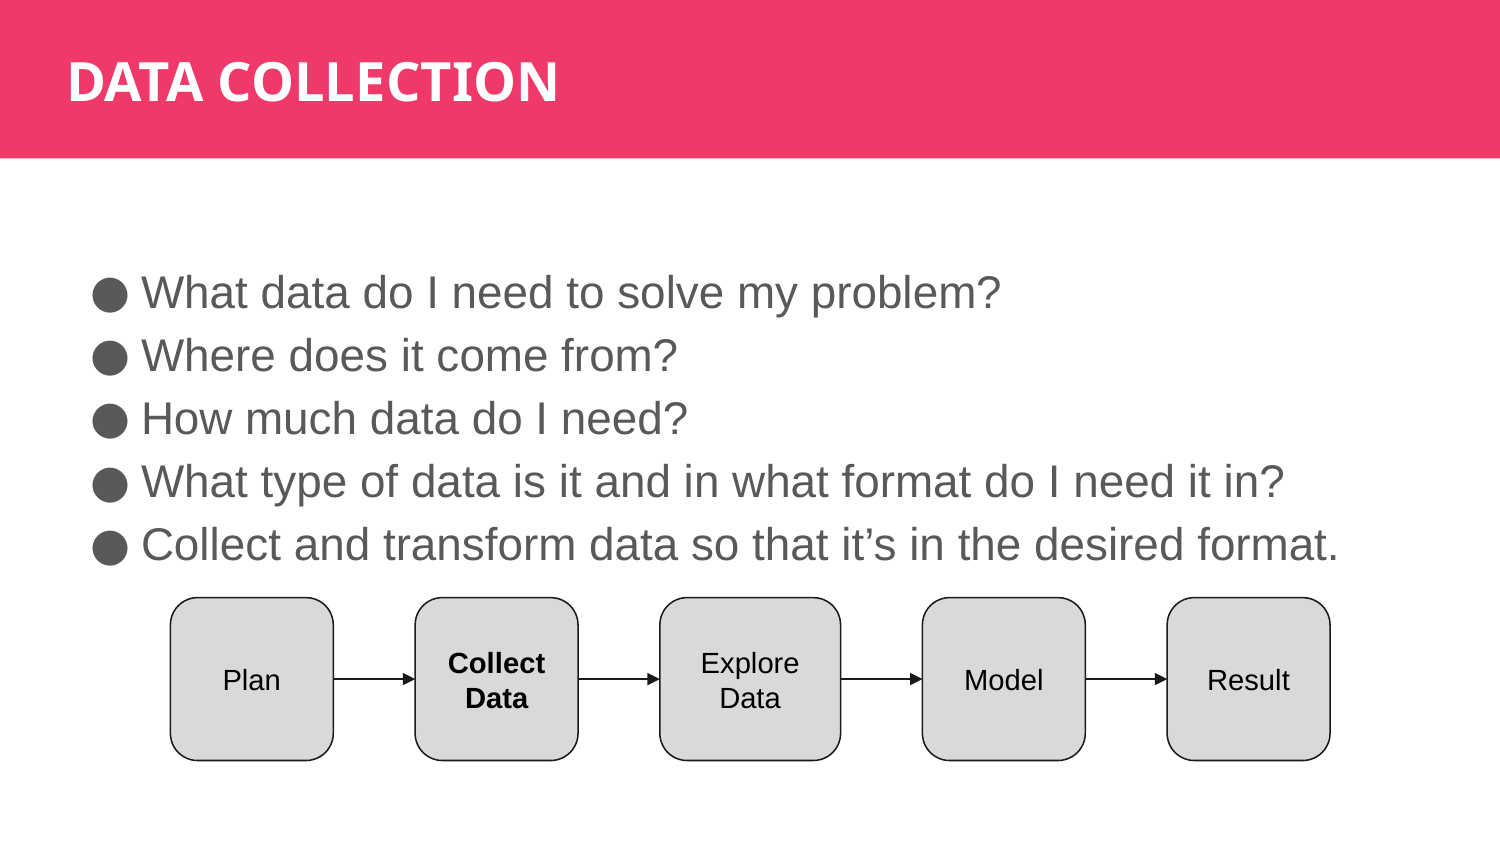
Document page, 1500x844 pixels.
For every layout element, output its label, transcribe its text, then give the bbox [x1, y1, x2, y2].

text_box DATA COLLECTION [51, 32, 1135, 127]
list What data do I need to solve my problem? Where does it come from? How much data do I need? What type of data is it and in what format do I need it in? Collect and transform data so that it’s in the desired format. [51, 239, 1483, 813]
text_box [170, 597, 1331, 761]
